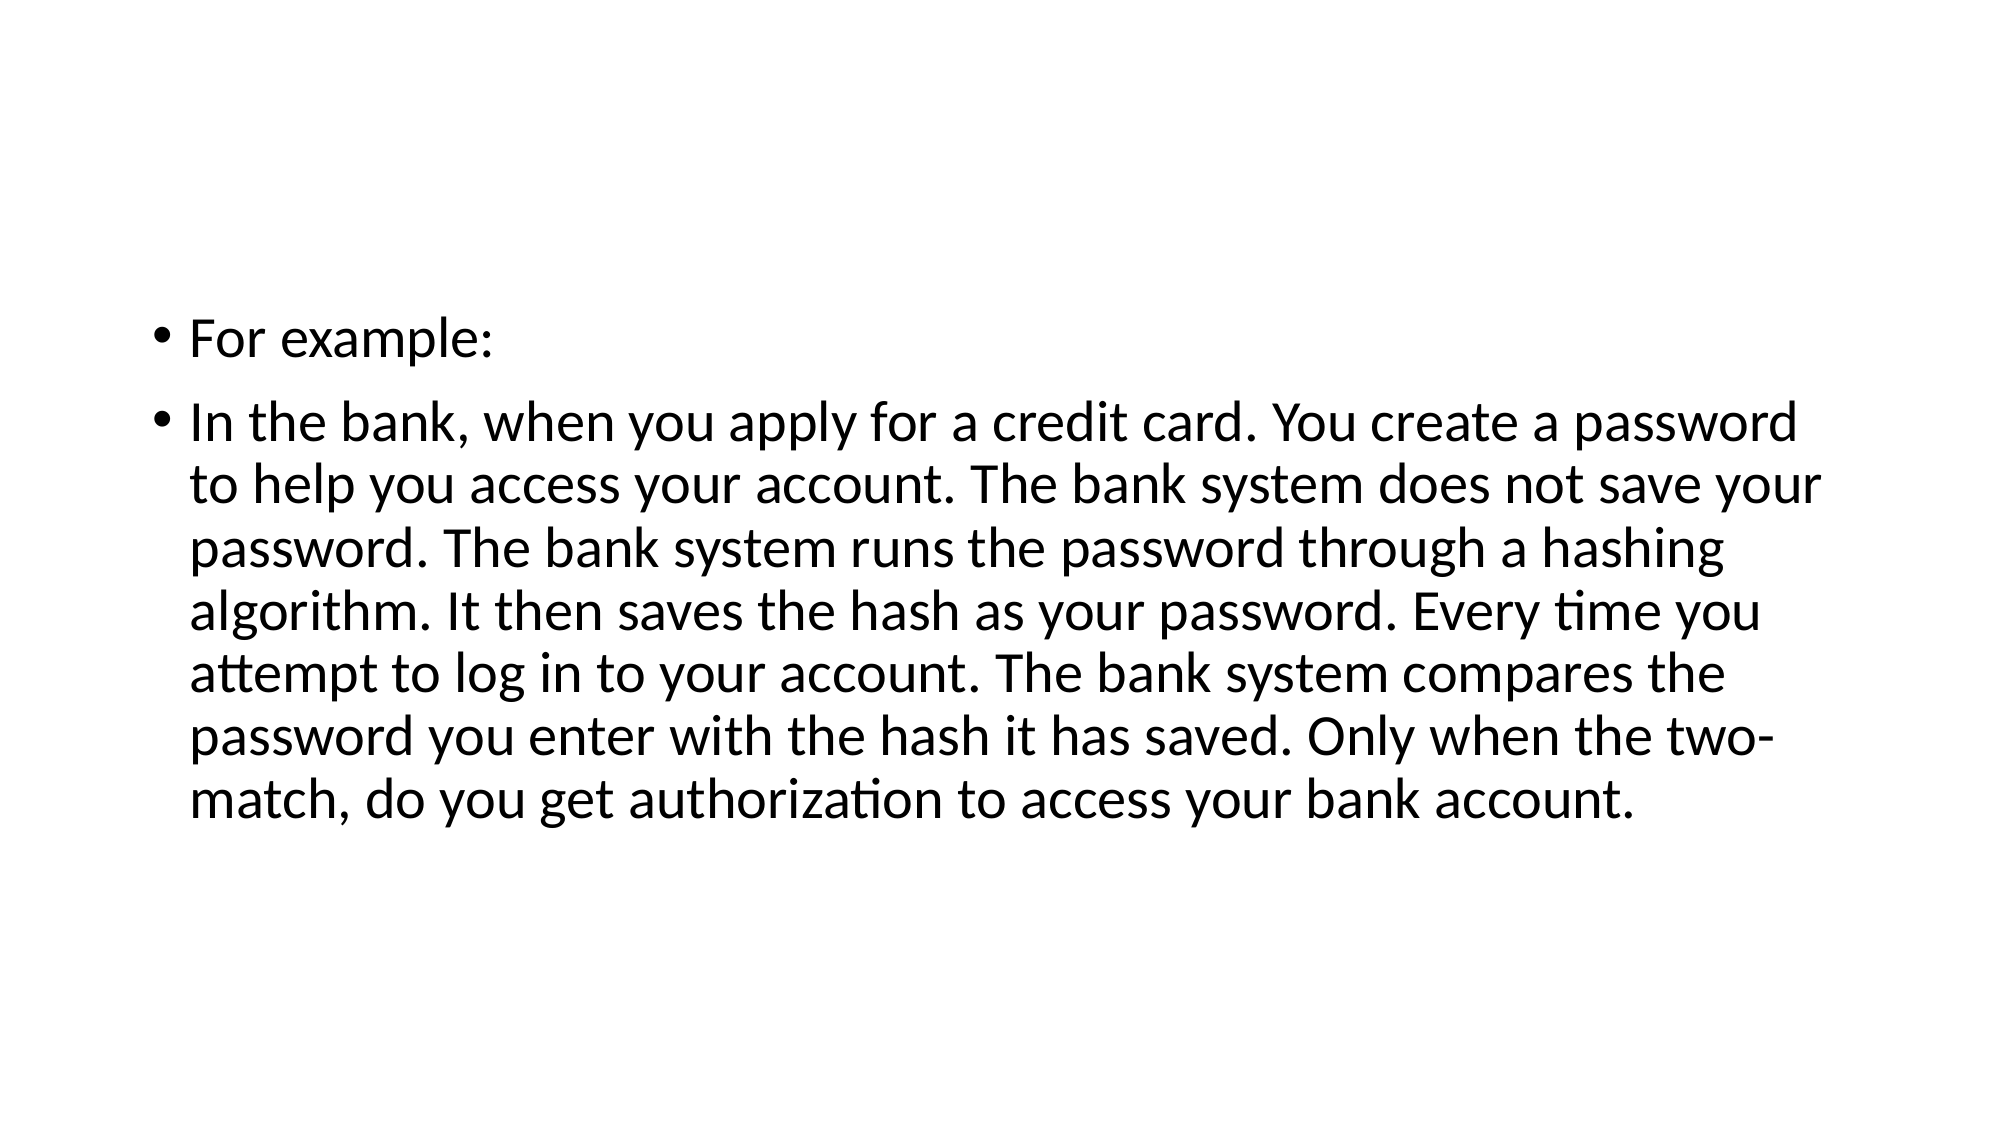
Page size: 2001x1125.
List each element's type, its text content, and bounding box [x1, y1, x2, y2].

list For example: In the bank, when you apply for a credit card. You create a password to help you access your account. The bank system does not save your password. The bank system runs the password through a hashing algorithm. It then saves the hash as your password. Every time you attempt to log in to your account. The bank system compares the password you enter with the hash it has saved. Only when the two-match, do you get authorization to access your bank account. [137, 299, 1863, 1014]
